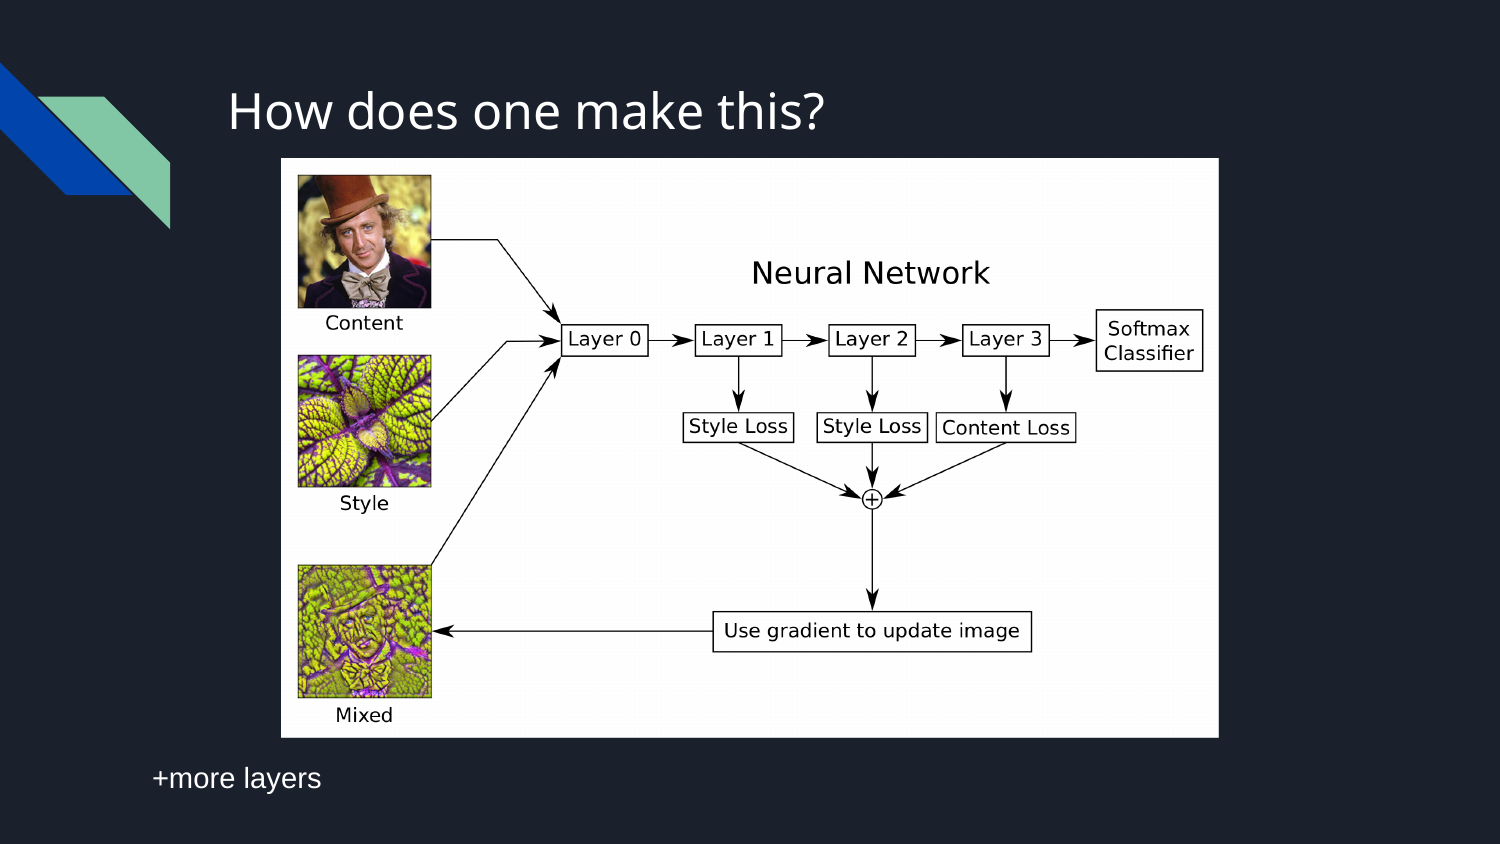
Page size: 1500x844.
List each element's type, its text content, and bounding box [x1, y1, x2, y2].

picture [281, 158, 1219, 738]
title How does one make this? [212, 64, 1368, 215]
text_box +more layers [137, 743, 1394, 808]
